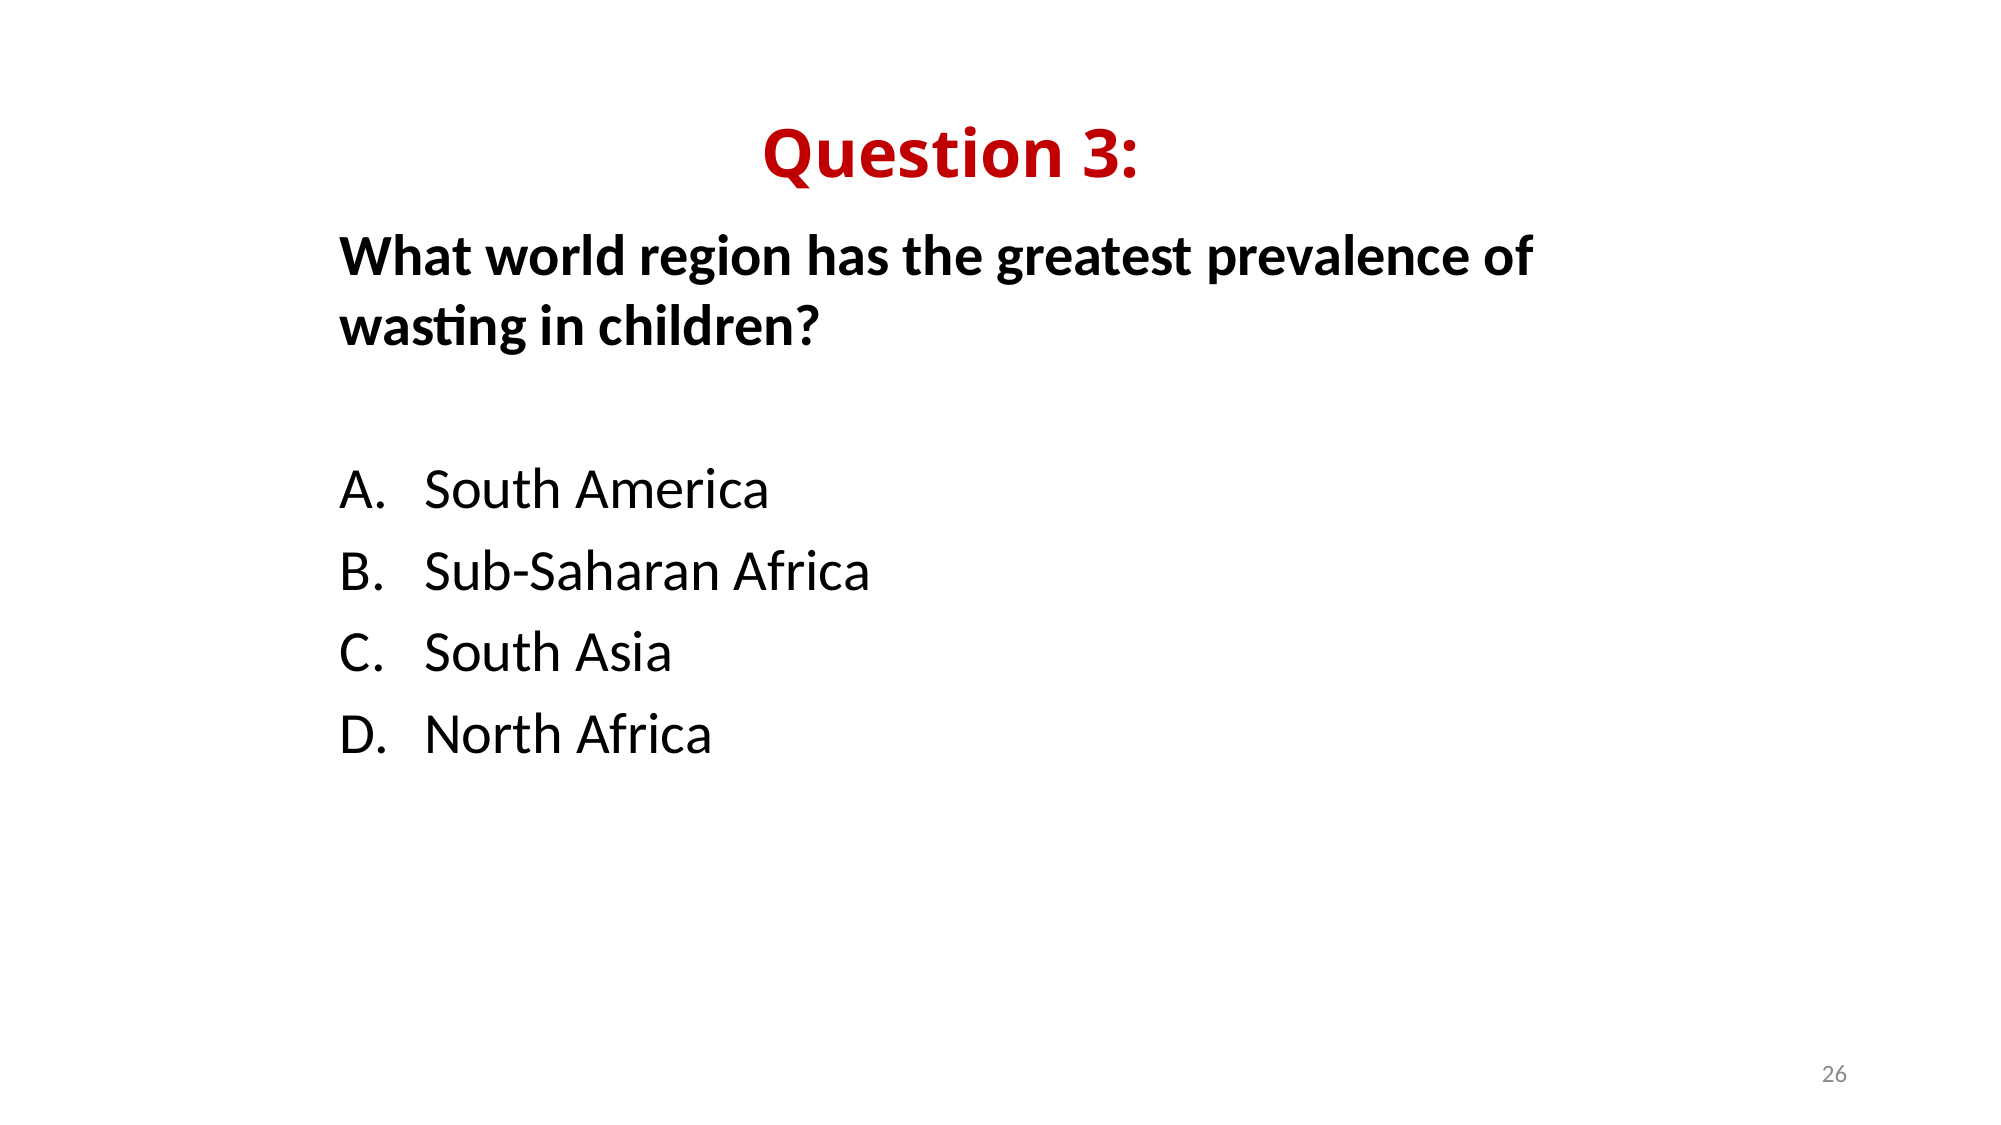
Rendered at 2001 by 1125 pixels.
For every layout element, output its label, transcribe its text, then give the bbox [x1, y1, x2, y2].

text_box Question 3: [324, 103, 1577, 198]
slide_number 26 [1412, 1042, 1863, 1103]
text_box What world region has the greatest prevalence of wasting in children? South America Sub-Saharan Africa South Asia North Africa [324, 209, 1675, 979]
